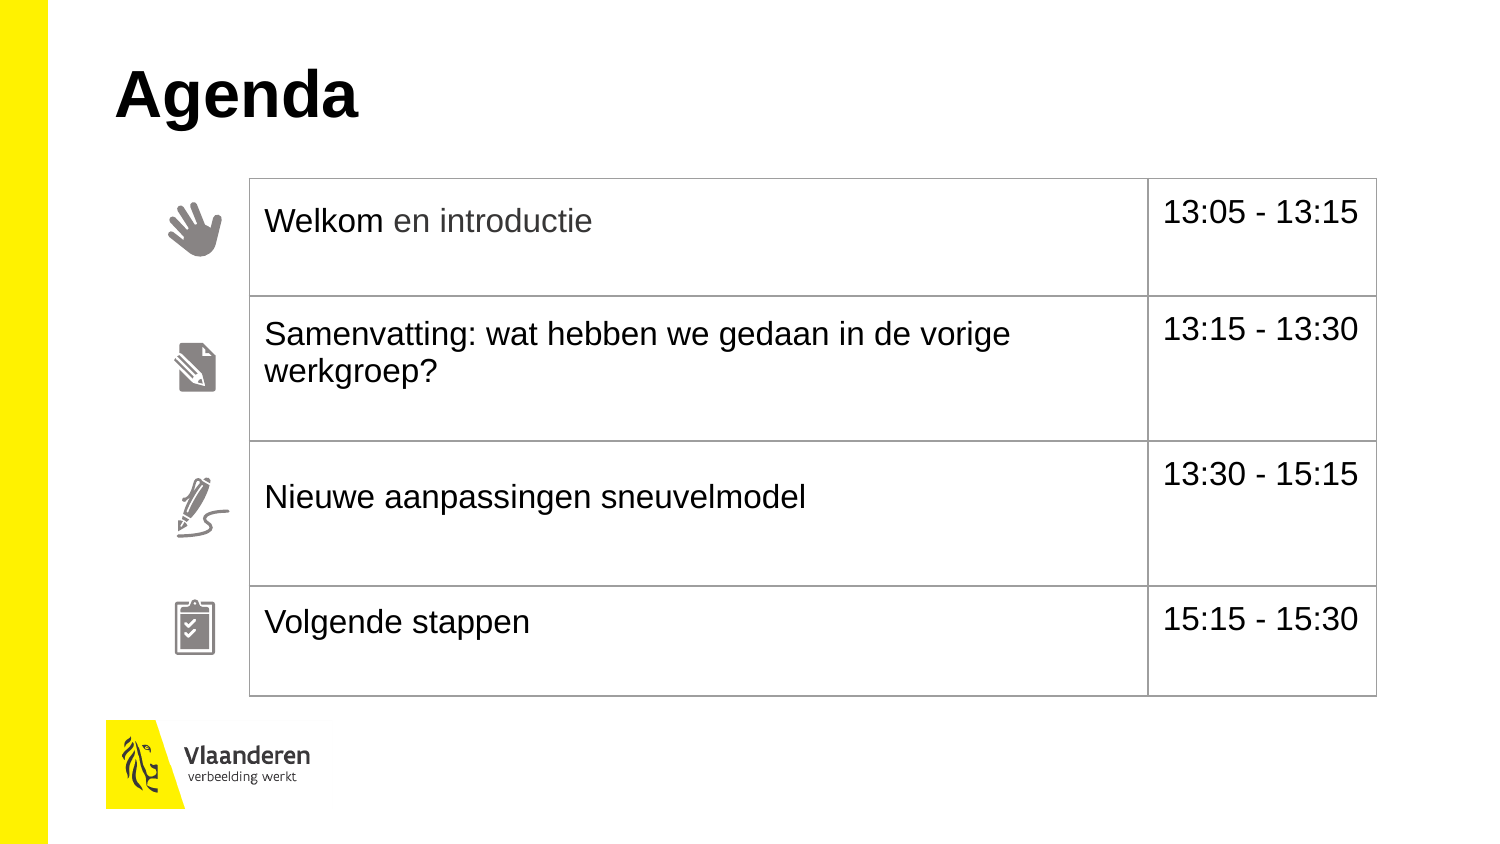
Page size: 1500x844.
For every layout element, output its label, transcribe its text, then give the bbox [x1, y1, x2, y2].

picture [106, 720, 333, 809]
text_box [168, 202, 222, 257]
table_cell 13:15 - 13:30 [1149, 297, 1376, 440]
table_cell 15:15 - 15:30 [1149, 587, 1376, 695]
table_header Welkom en introductie [250, 179, 1147, 295]
text_box [174, 355, 198, 379]
text_box Agenda [103, 44, 1397, 167]
text_box [174, 599, 216, 655]
table_cell Samenvatting: wat hebben we gedaan in de vorige werkgroep? [250, 297, 1147, 440]
text_box [179, 342, 216, 392]
text_box [176, 509, 230, 538]
text_box [178, 477, 211, 532]
table_header 13:05 - 13:15 [1149, 179, 1376, 295]
table_cell 13:30 - 15:15 [1149, 442, 1376, 585]
table_cell Nieuwe aanpassingen sneuvelmodel [250, 442, 1147, 585]
table_cell Volgende stappen [250, 587, 1147, 695]
